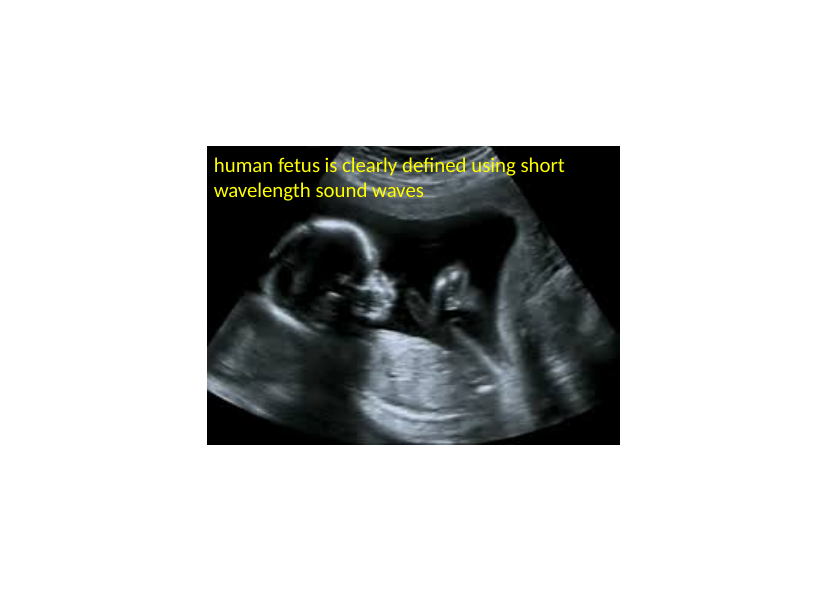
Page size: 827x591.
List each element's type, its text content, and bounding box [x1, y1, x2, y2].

text_box human fetus is clearly defined using short wavelength sound waves [199, 144, 715, 210]
picture [207, 146, 620, 445]
